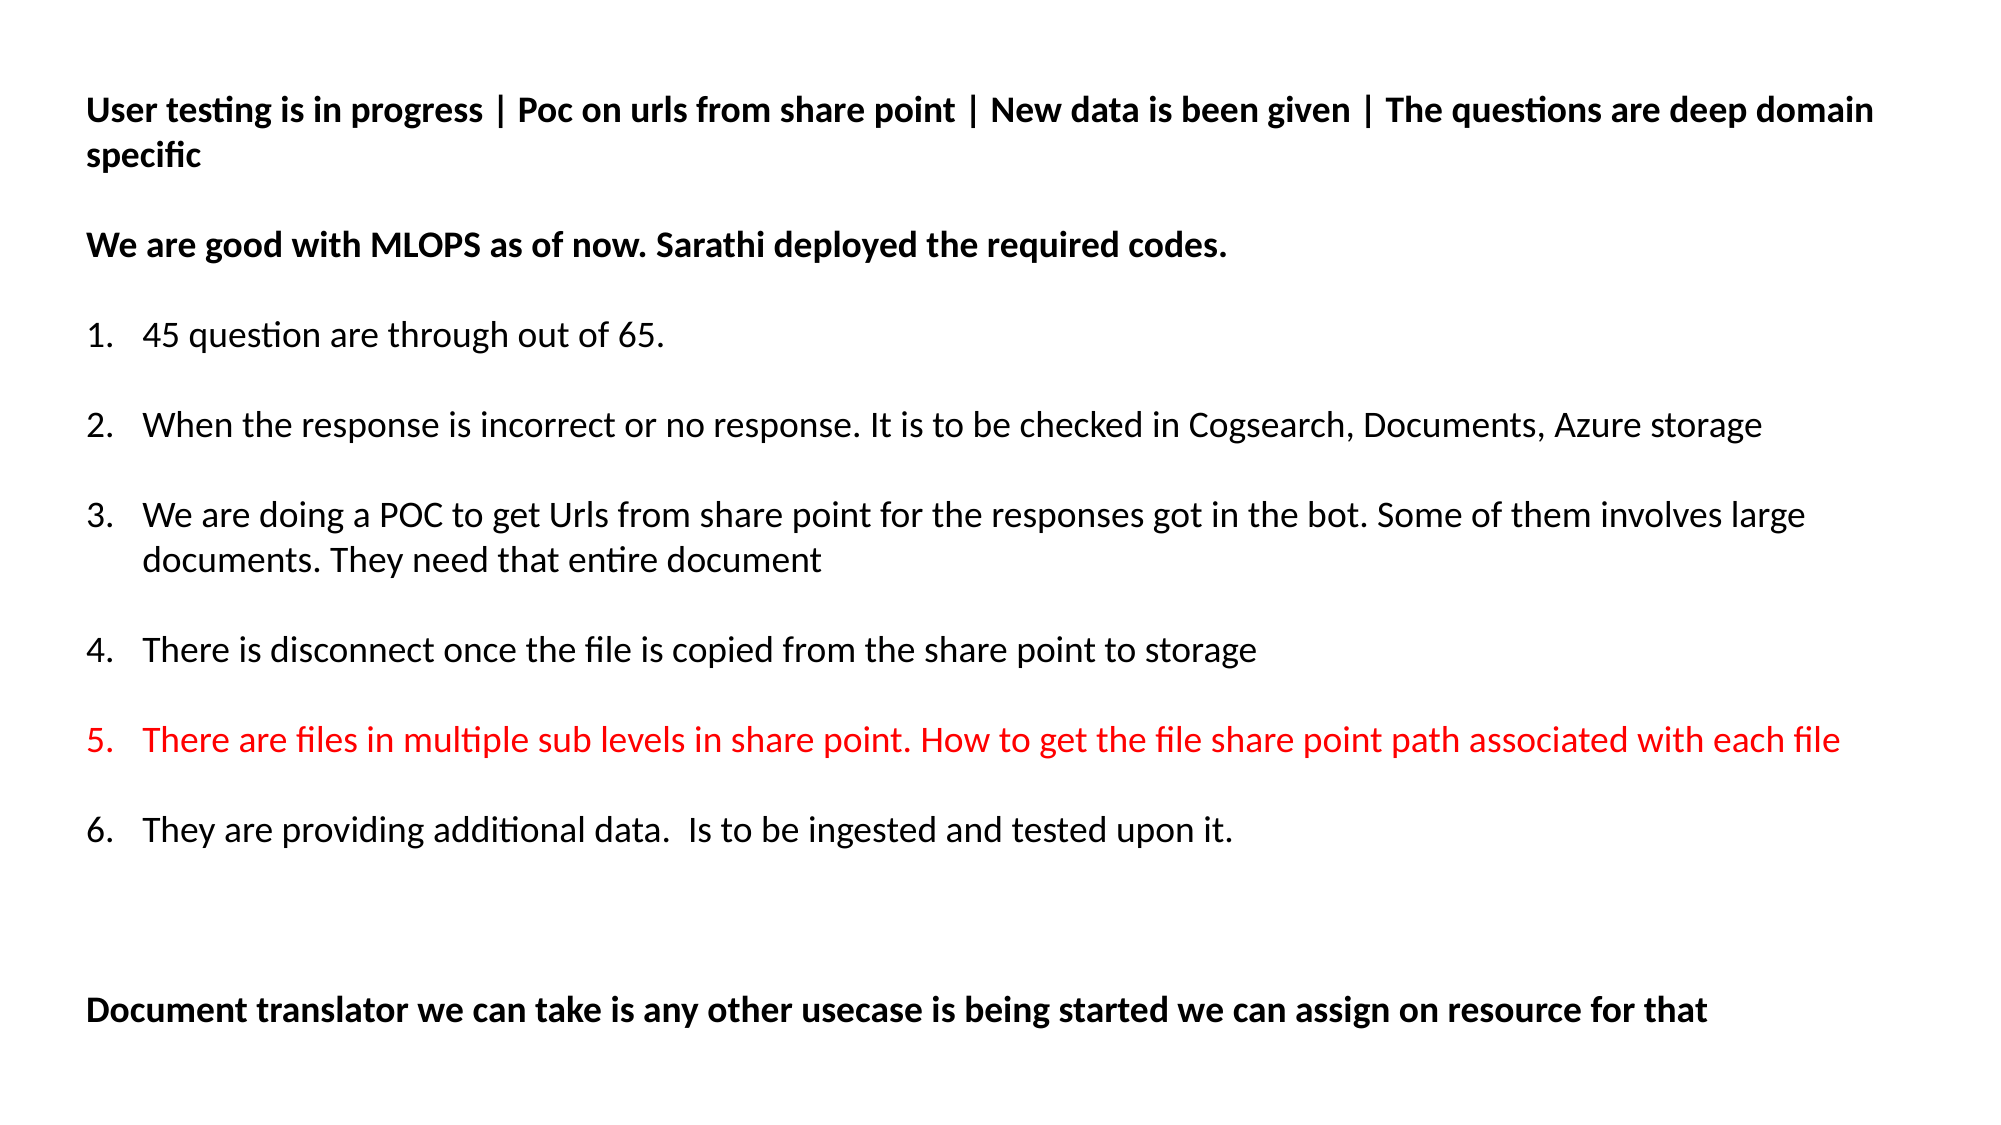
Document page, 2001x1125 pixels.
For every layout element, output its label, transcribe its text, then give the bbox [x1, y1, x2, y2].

text_box User testing is in progress | Poc on urls from share point | New data is been given | The questions are deep domain specific We are good with MLOPS as of now. Sarathi deployed the required codes. 45 question are through out of 65. When the response is incorrect or no response. It is to be checked in Cogsearch, Documents, Azure storage We are doing a POC to get Urls from share point for the responses got in the bot. Some of them involves large documents. They need that entire document There is disconnect once the file is copied from the share point to storage There are files in multiple sub levels in share point. How to get the file share point path associated with each file They are providing additional data. Is to be ingested and tested upon it. Document translator we can take is any other usecase is being started we can assign on resource for that [71, 77, 1959, 1038]
